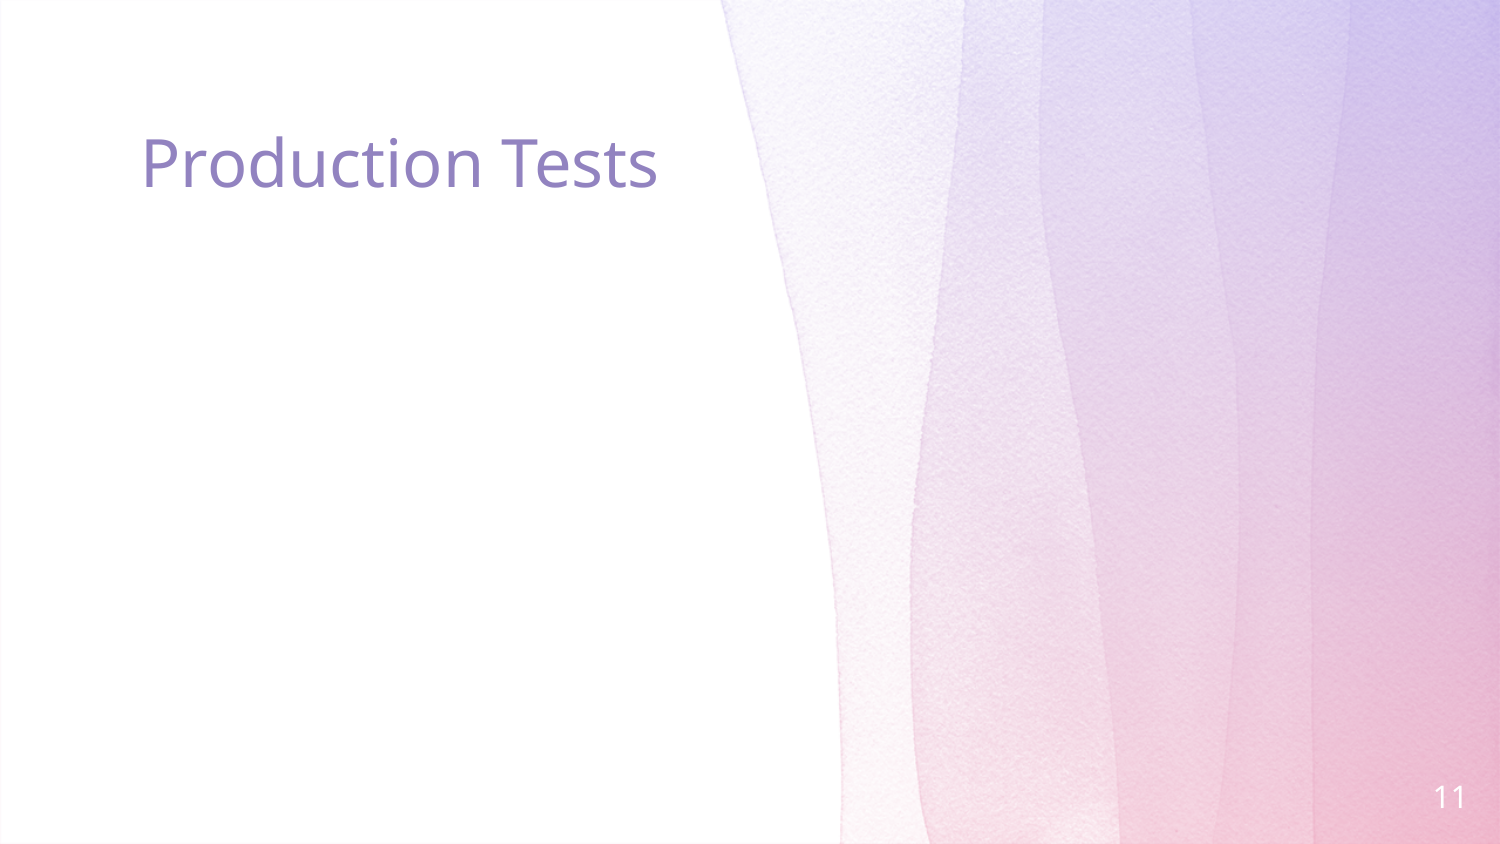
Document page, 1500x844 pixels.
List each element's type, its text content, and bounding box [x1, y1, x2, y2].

picture [0, 0, 1500, 844]
slide_number ‹#› [1378, 766, 1469, 832]
title Production Tests [140, 137, 1143, 203]
